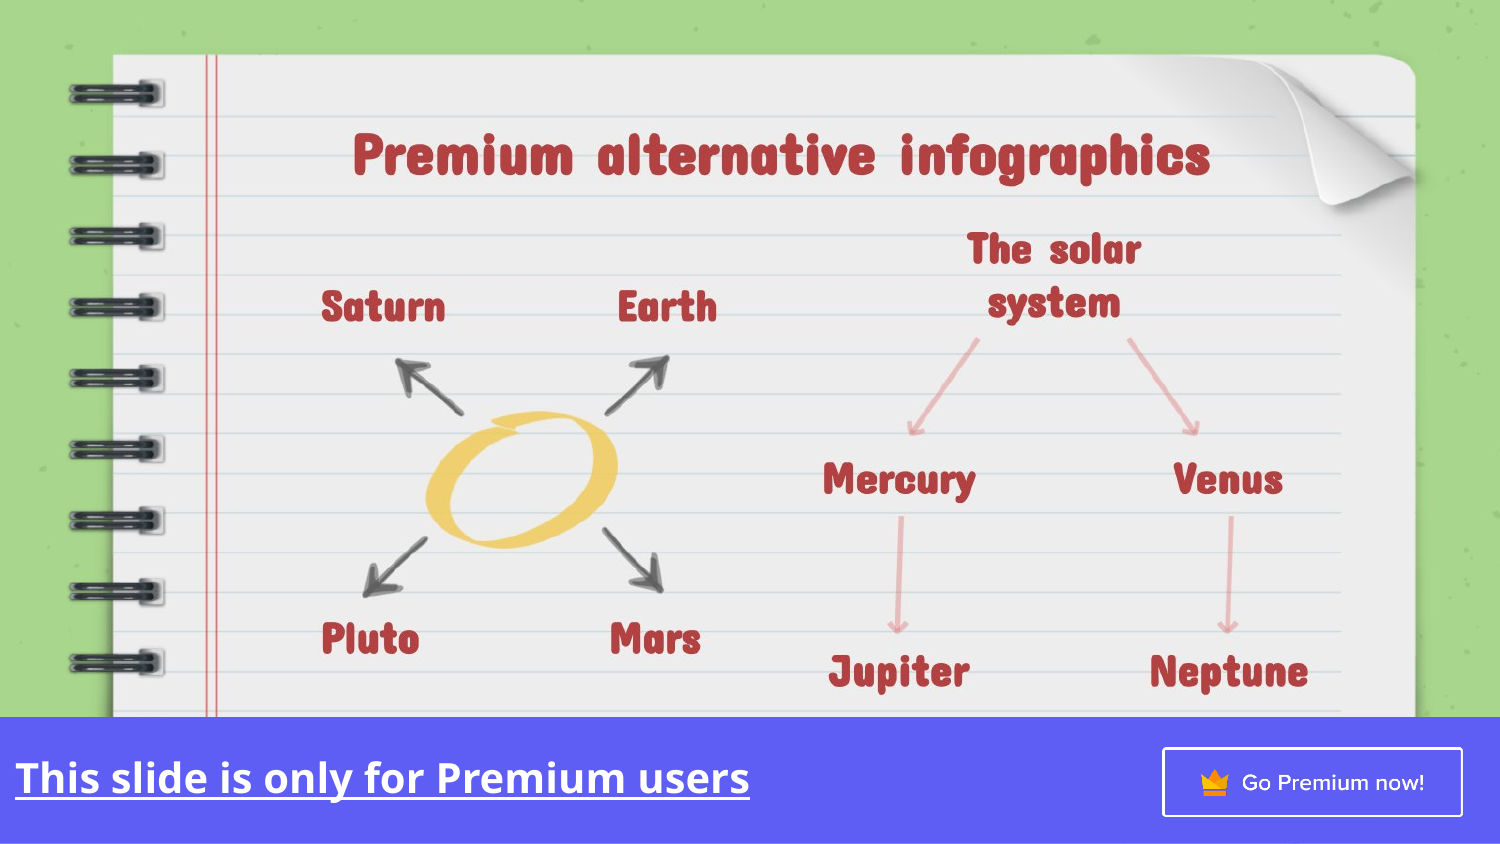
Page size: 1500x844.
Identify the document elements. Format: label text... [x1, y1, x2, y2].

text_box This slide is only for Premium users [0, 717, 1500, 844]
picture [1162, 747, 1463, 817]
picture [0, 0, 1500, 717]
